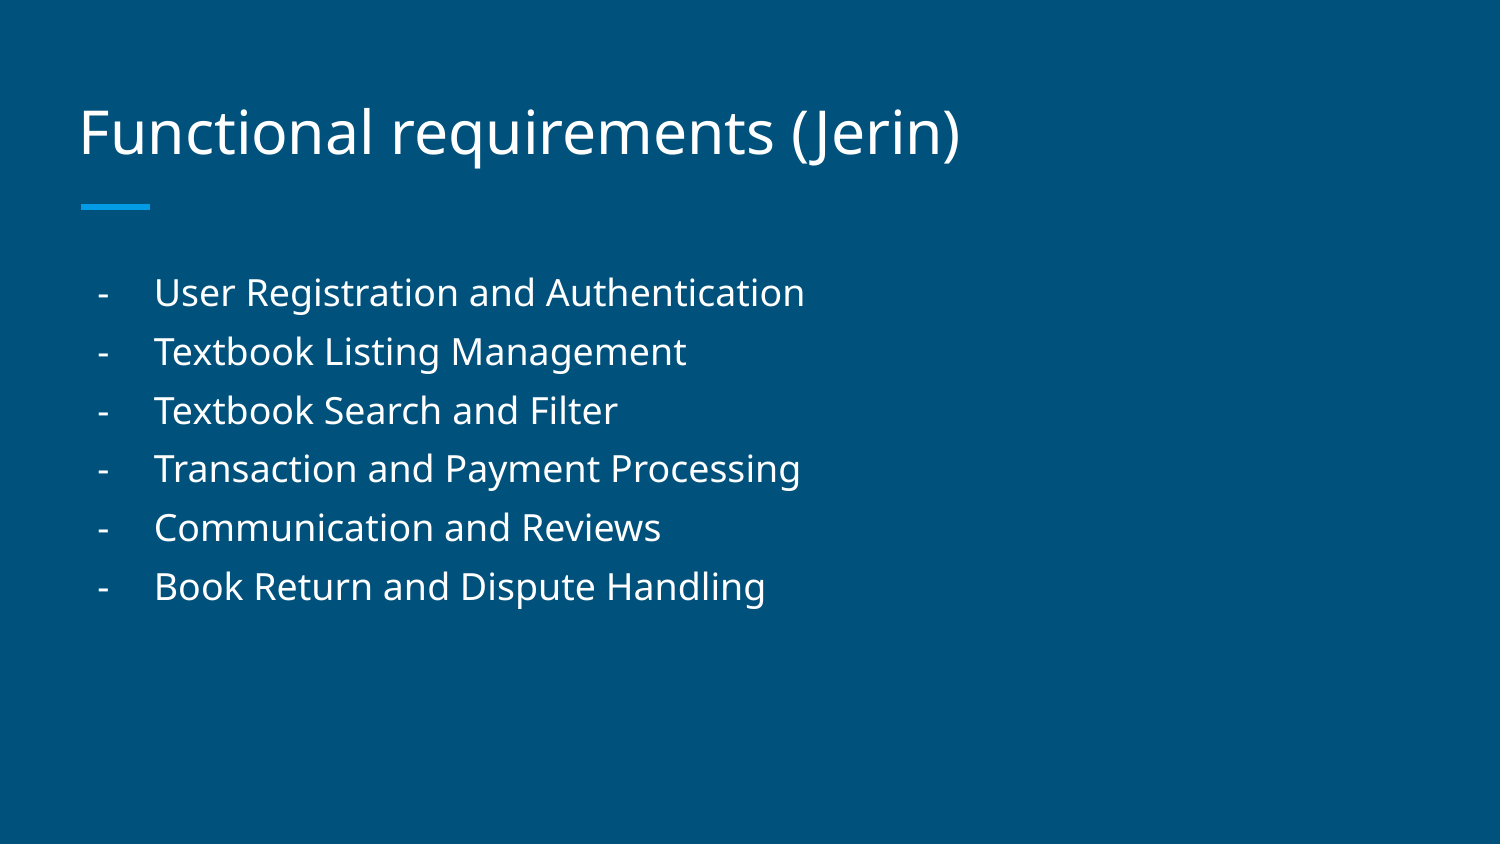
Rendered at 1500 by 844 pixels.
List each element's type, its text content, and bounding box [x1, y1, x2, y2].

list User Registration and Authentication Textbook Listing Management Textbook Search and Filter Transaction and Payment Processing Communication and Reviews Book Return and Dispute Handling [63, 244, 1437, 750]
title Functional requirements (Jerin) [63, 75, 1437, 188]
